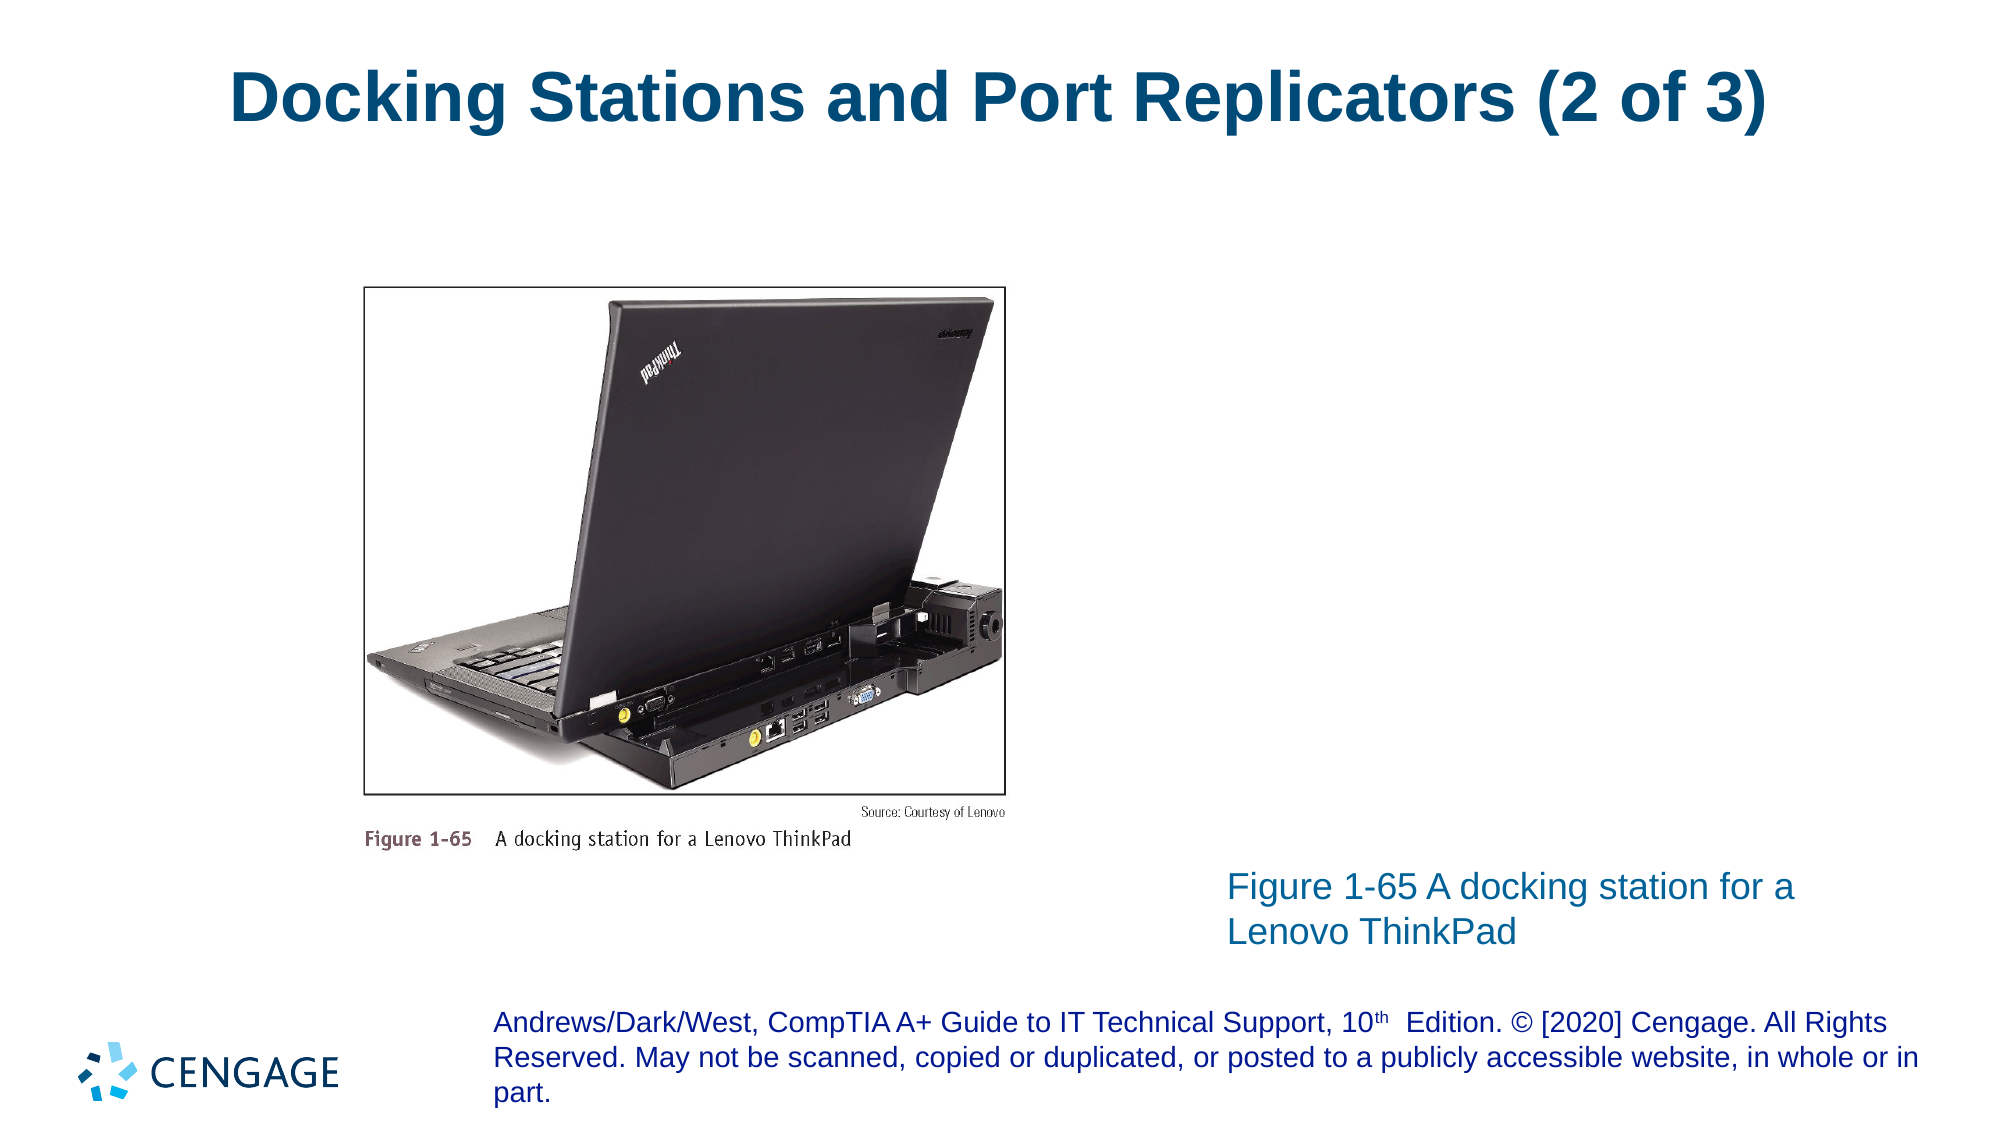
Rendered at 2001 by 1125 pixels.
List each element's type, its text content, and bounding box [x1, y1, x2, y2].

title Docking Stations and Port Replicators (2 of 3) [137, 59, 1863, 171]
picture [78, 1042, 338, 1101]
picture [358, 281, 1013, 862]
list Figure 1-65 A docking station for a Lenovo ThinkPad [1226, 861, 1880, 965]
